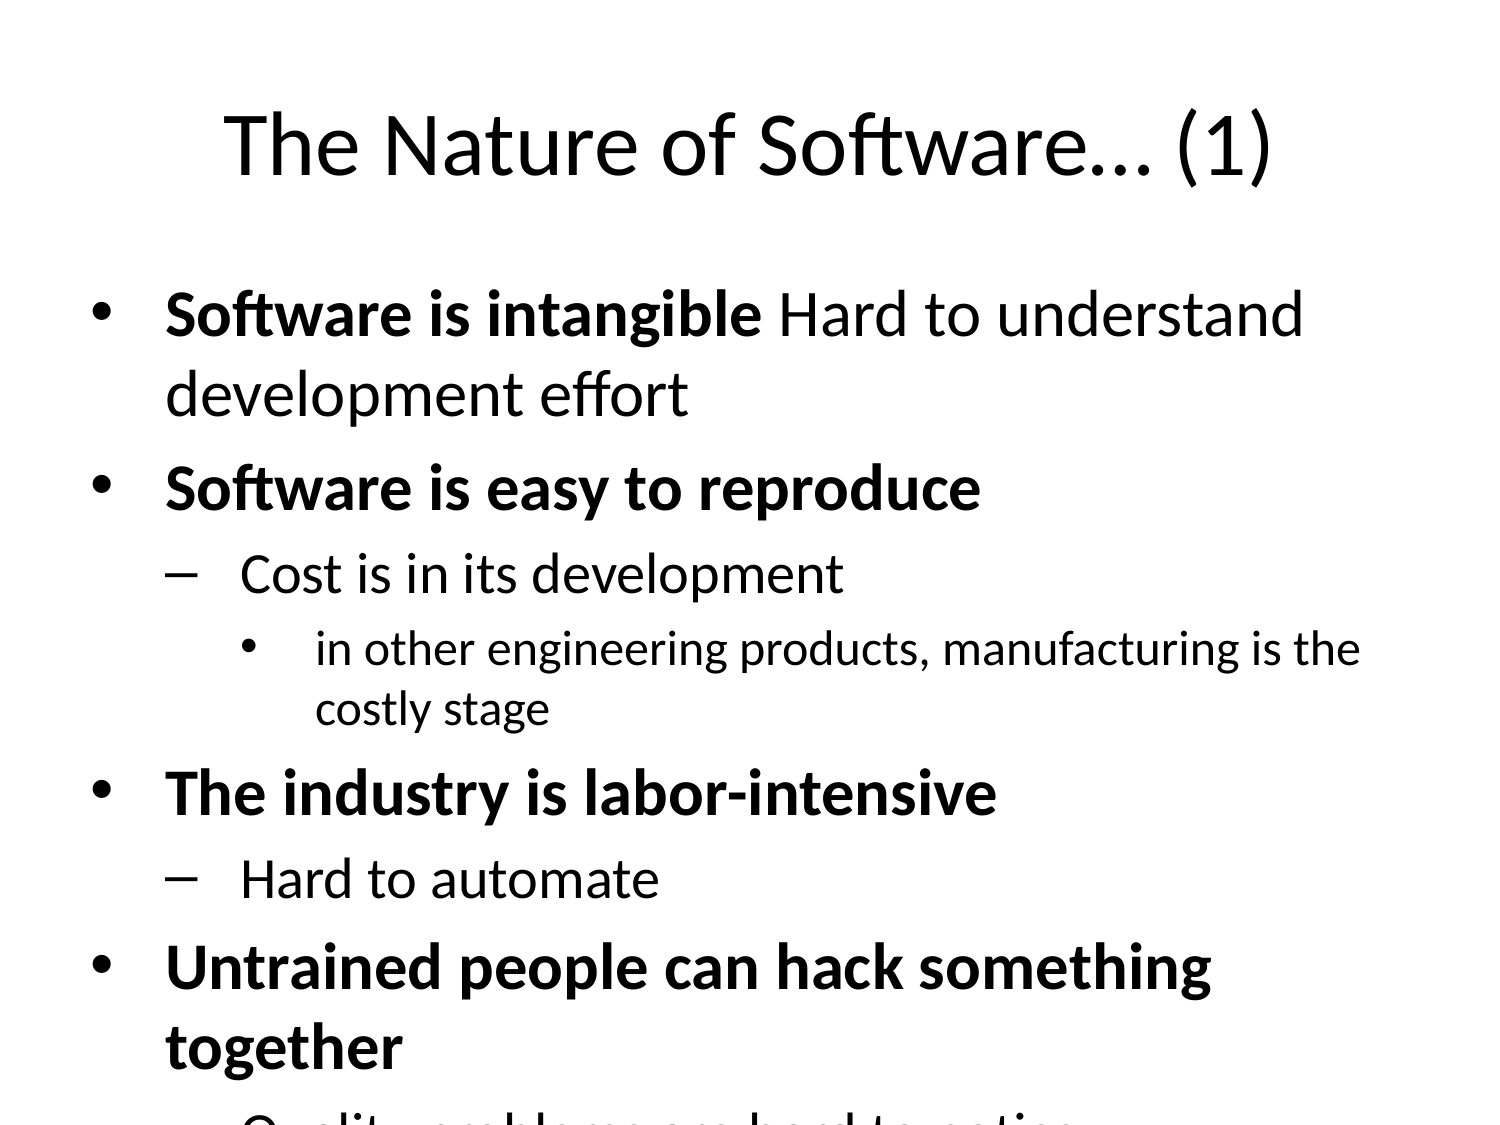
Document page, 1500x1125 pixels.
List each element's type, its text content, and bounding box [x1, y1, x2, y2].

title The Nature of Software… (1) [75, 45, 1425, 233]
list Software is intangible Hard to understand development effort Software is easy to reproduce Cost is in its development in other engineering products, manufacturing is the costly stage The industry is labor-intensive Hard to automate Untrained people can hack something together Quality problems are hard to notice [75, 262, 1425, 1005]
